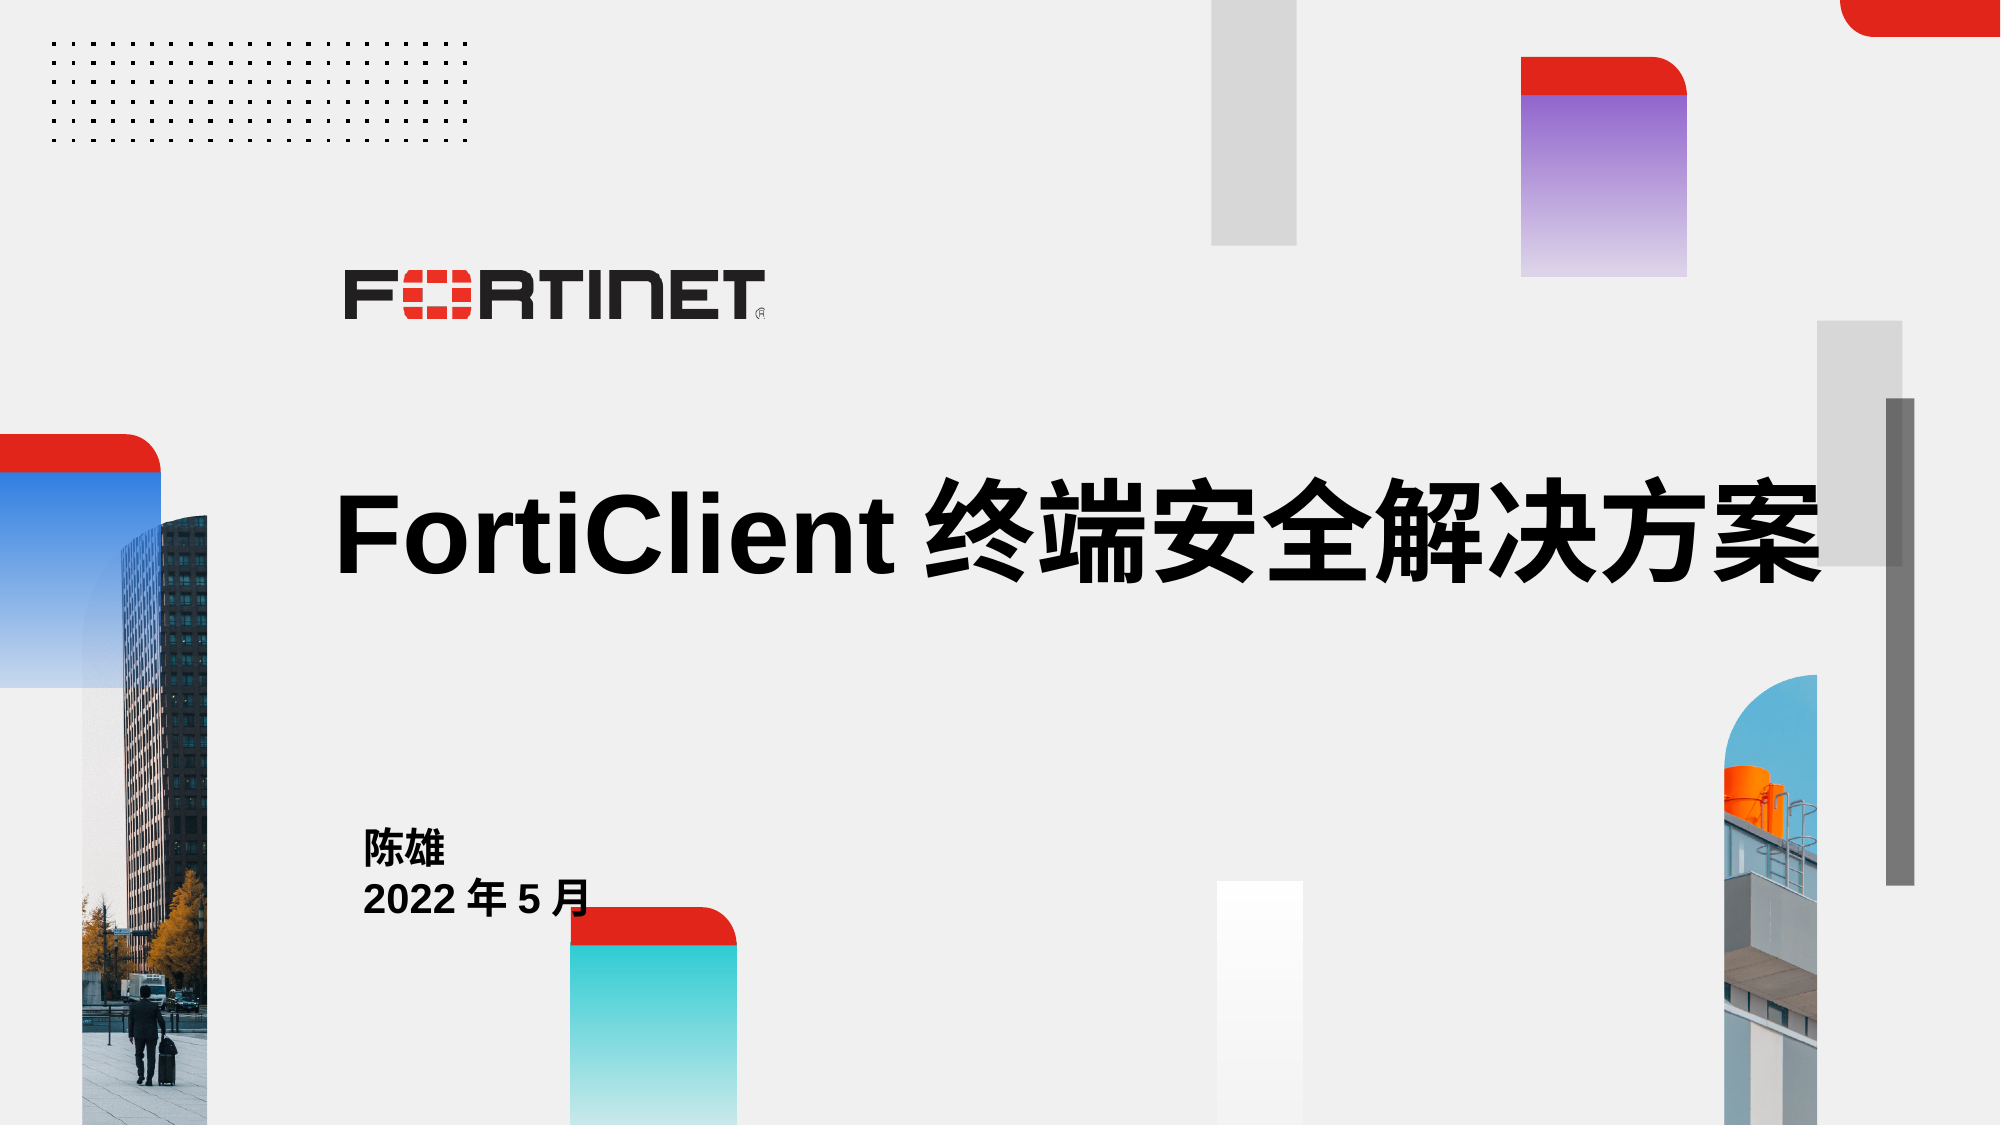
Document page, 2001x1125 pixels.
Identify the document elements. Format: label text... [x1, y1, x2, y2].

picture [81, 513, 208, 1125]
subtitle 陈雄 2022年5月 [348, 814, 893, 951]
title FortiClient终端安全解决方案 [319, 353, 1918, 606]
picture [1723, 673, 1818, 1125]
